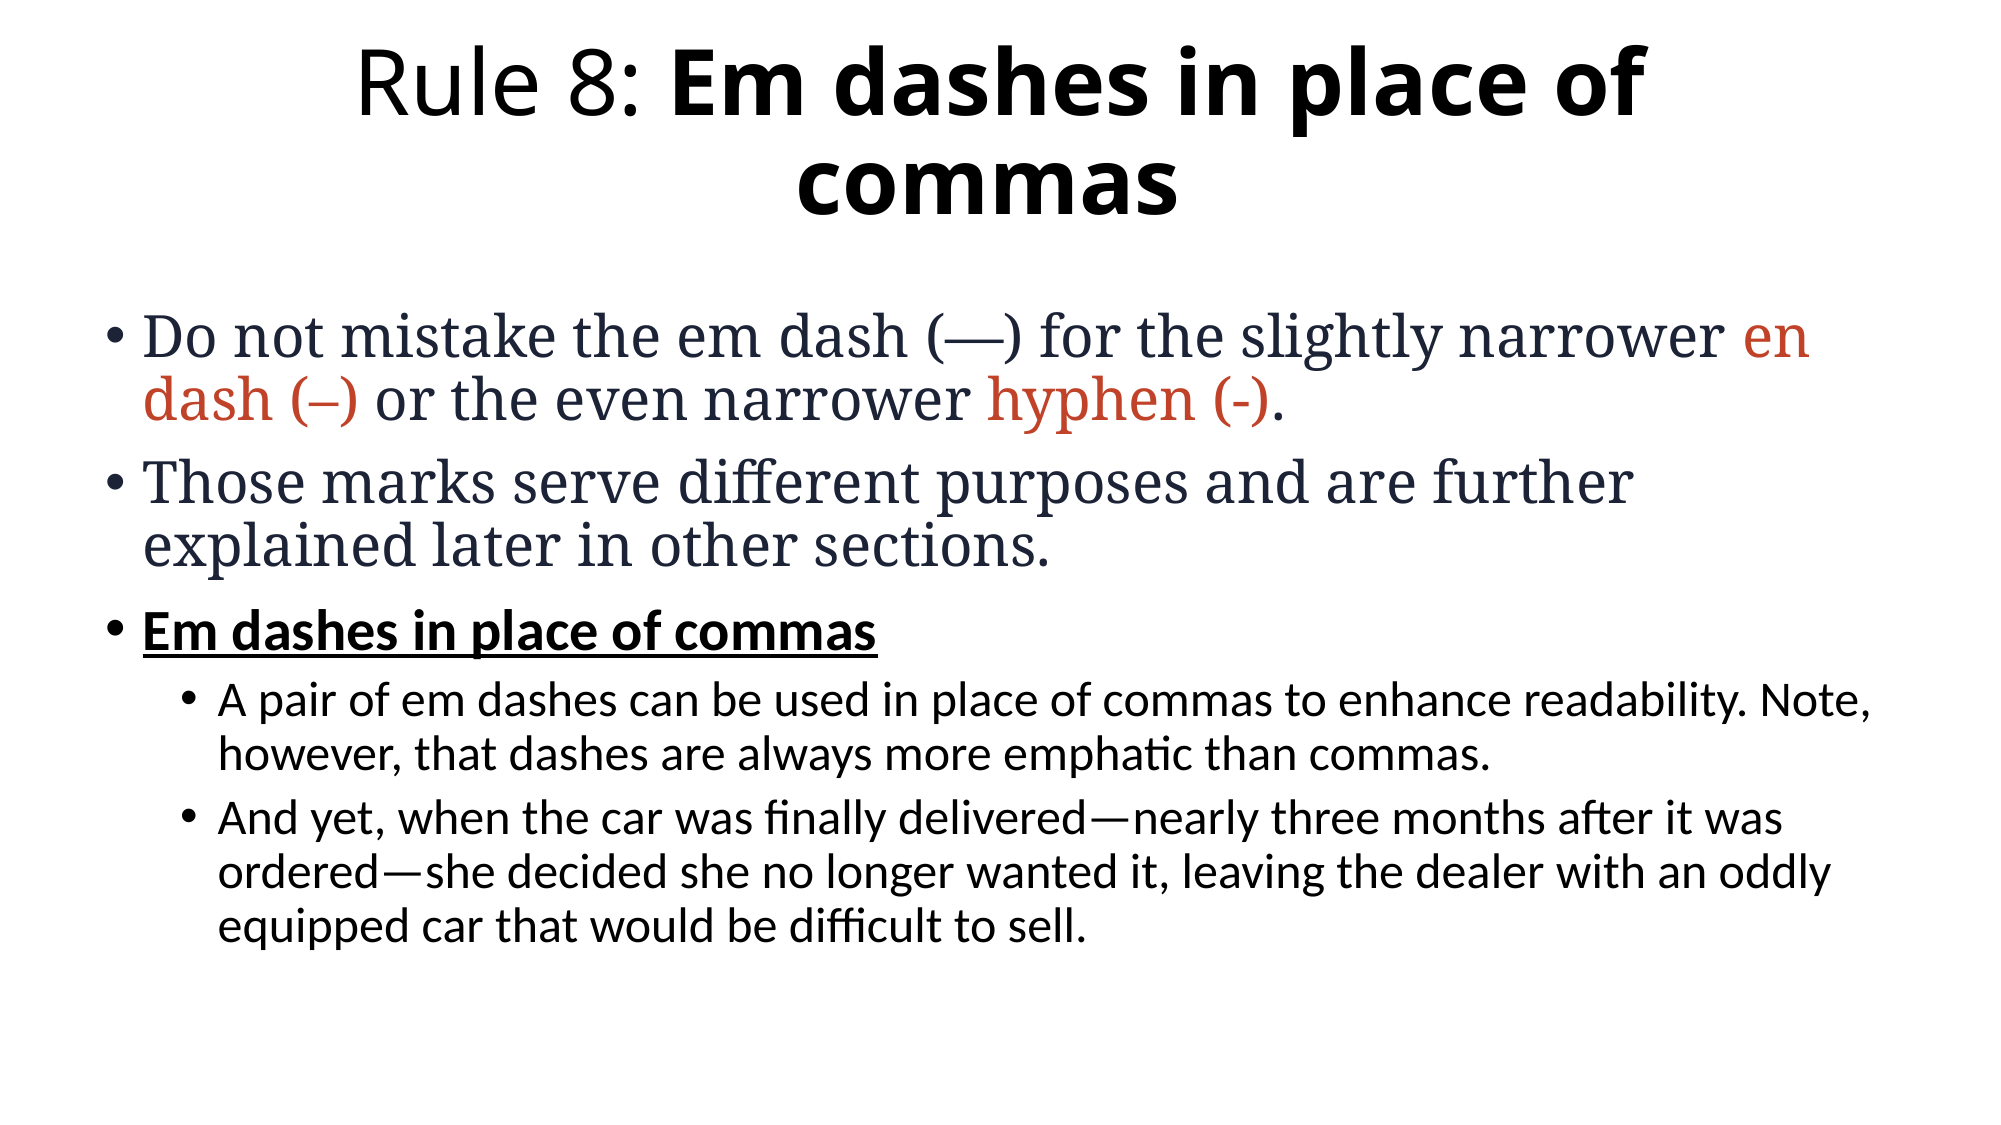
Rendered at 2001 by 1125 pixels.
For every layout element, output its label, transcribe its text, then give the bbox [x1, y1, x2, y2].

title Rule 8: Em dashes in place of commas [137, 59, 1863, 212]
list Do not mistake the em dash (—) for the slightly narrower en dash (–) or the even narrower hyphen (-). Those marks serve different purposes and are further explained later in other sections. Em dashes in place of commas A pair of em dashes can be used in place of commas to enhance readability. Note, however, that dashes are always more emphatic than commas. And yet, when the car was finally delivered—nearly three months after it was ordered—she decided she no longer wanted it, leaving the dealer with an oddly equipped car that would be difficult to sell. [90, 299, 1910, 1014]
